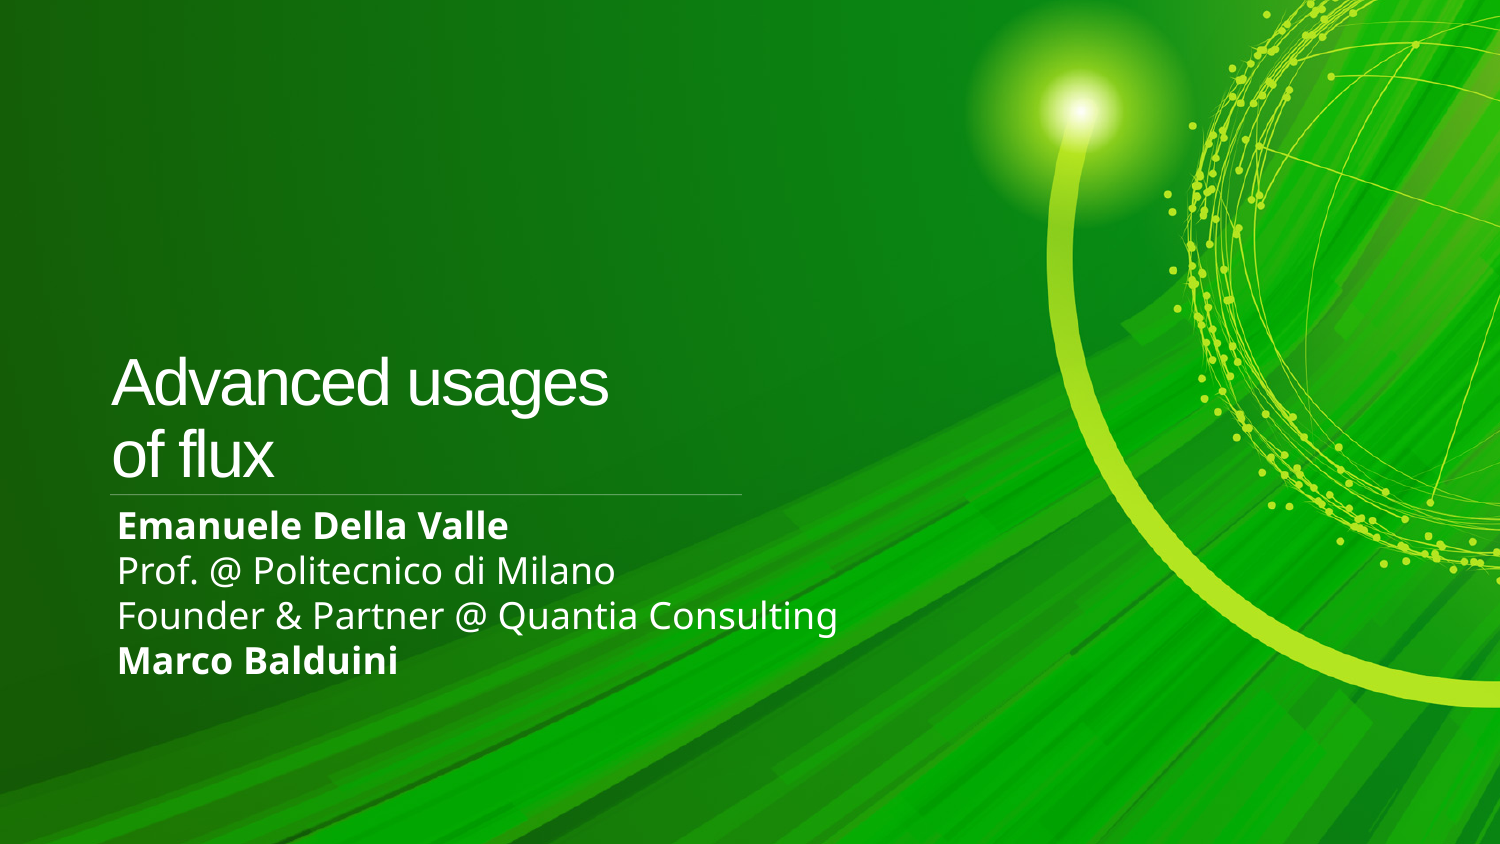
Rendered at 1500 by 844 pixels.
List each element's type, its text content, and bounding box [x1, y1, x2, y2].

title Advanced usages of flux [111, 271, 763, 493]
picture [0, 0, 1500, 844]
text_box Emanuele Della Valle Prof. @ Politecnico di Milano Founder & Partner @ Quantia Consulting Marco Balduini [116, 502, 986, 630]
